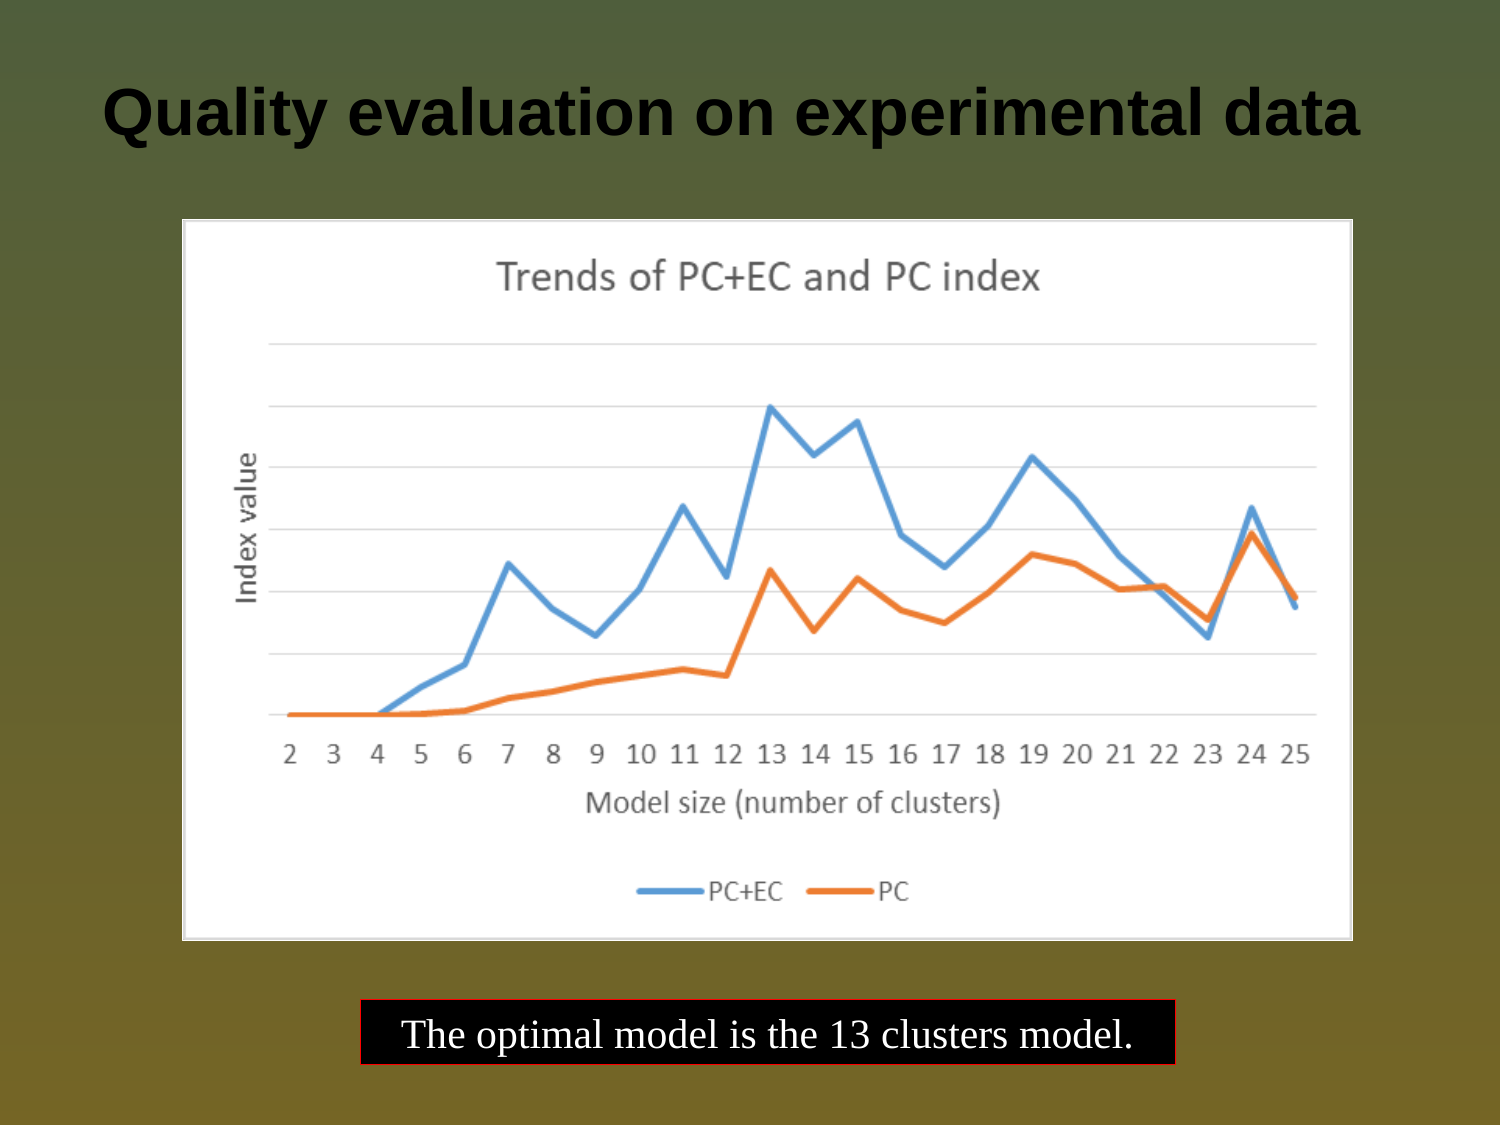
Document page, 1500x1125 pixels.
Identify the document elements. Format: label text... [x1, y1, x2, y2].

picture [182, 219, 1353, 941]
text_box The optimal model is the 13 clusters model. [360, 999, 1176, 1065]
title Quality evaluation on experimental data [29, 66, 1436, 161]
